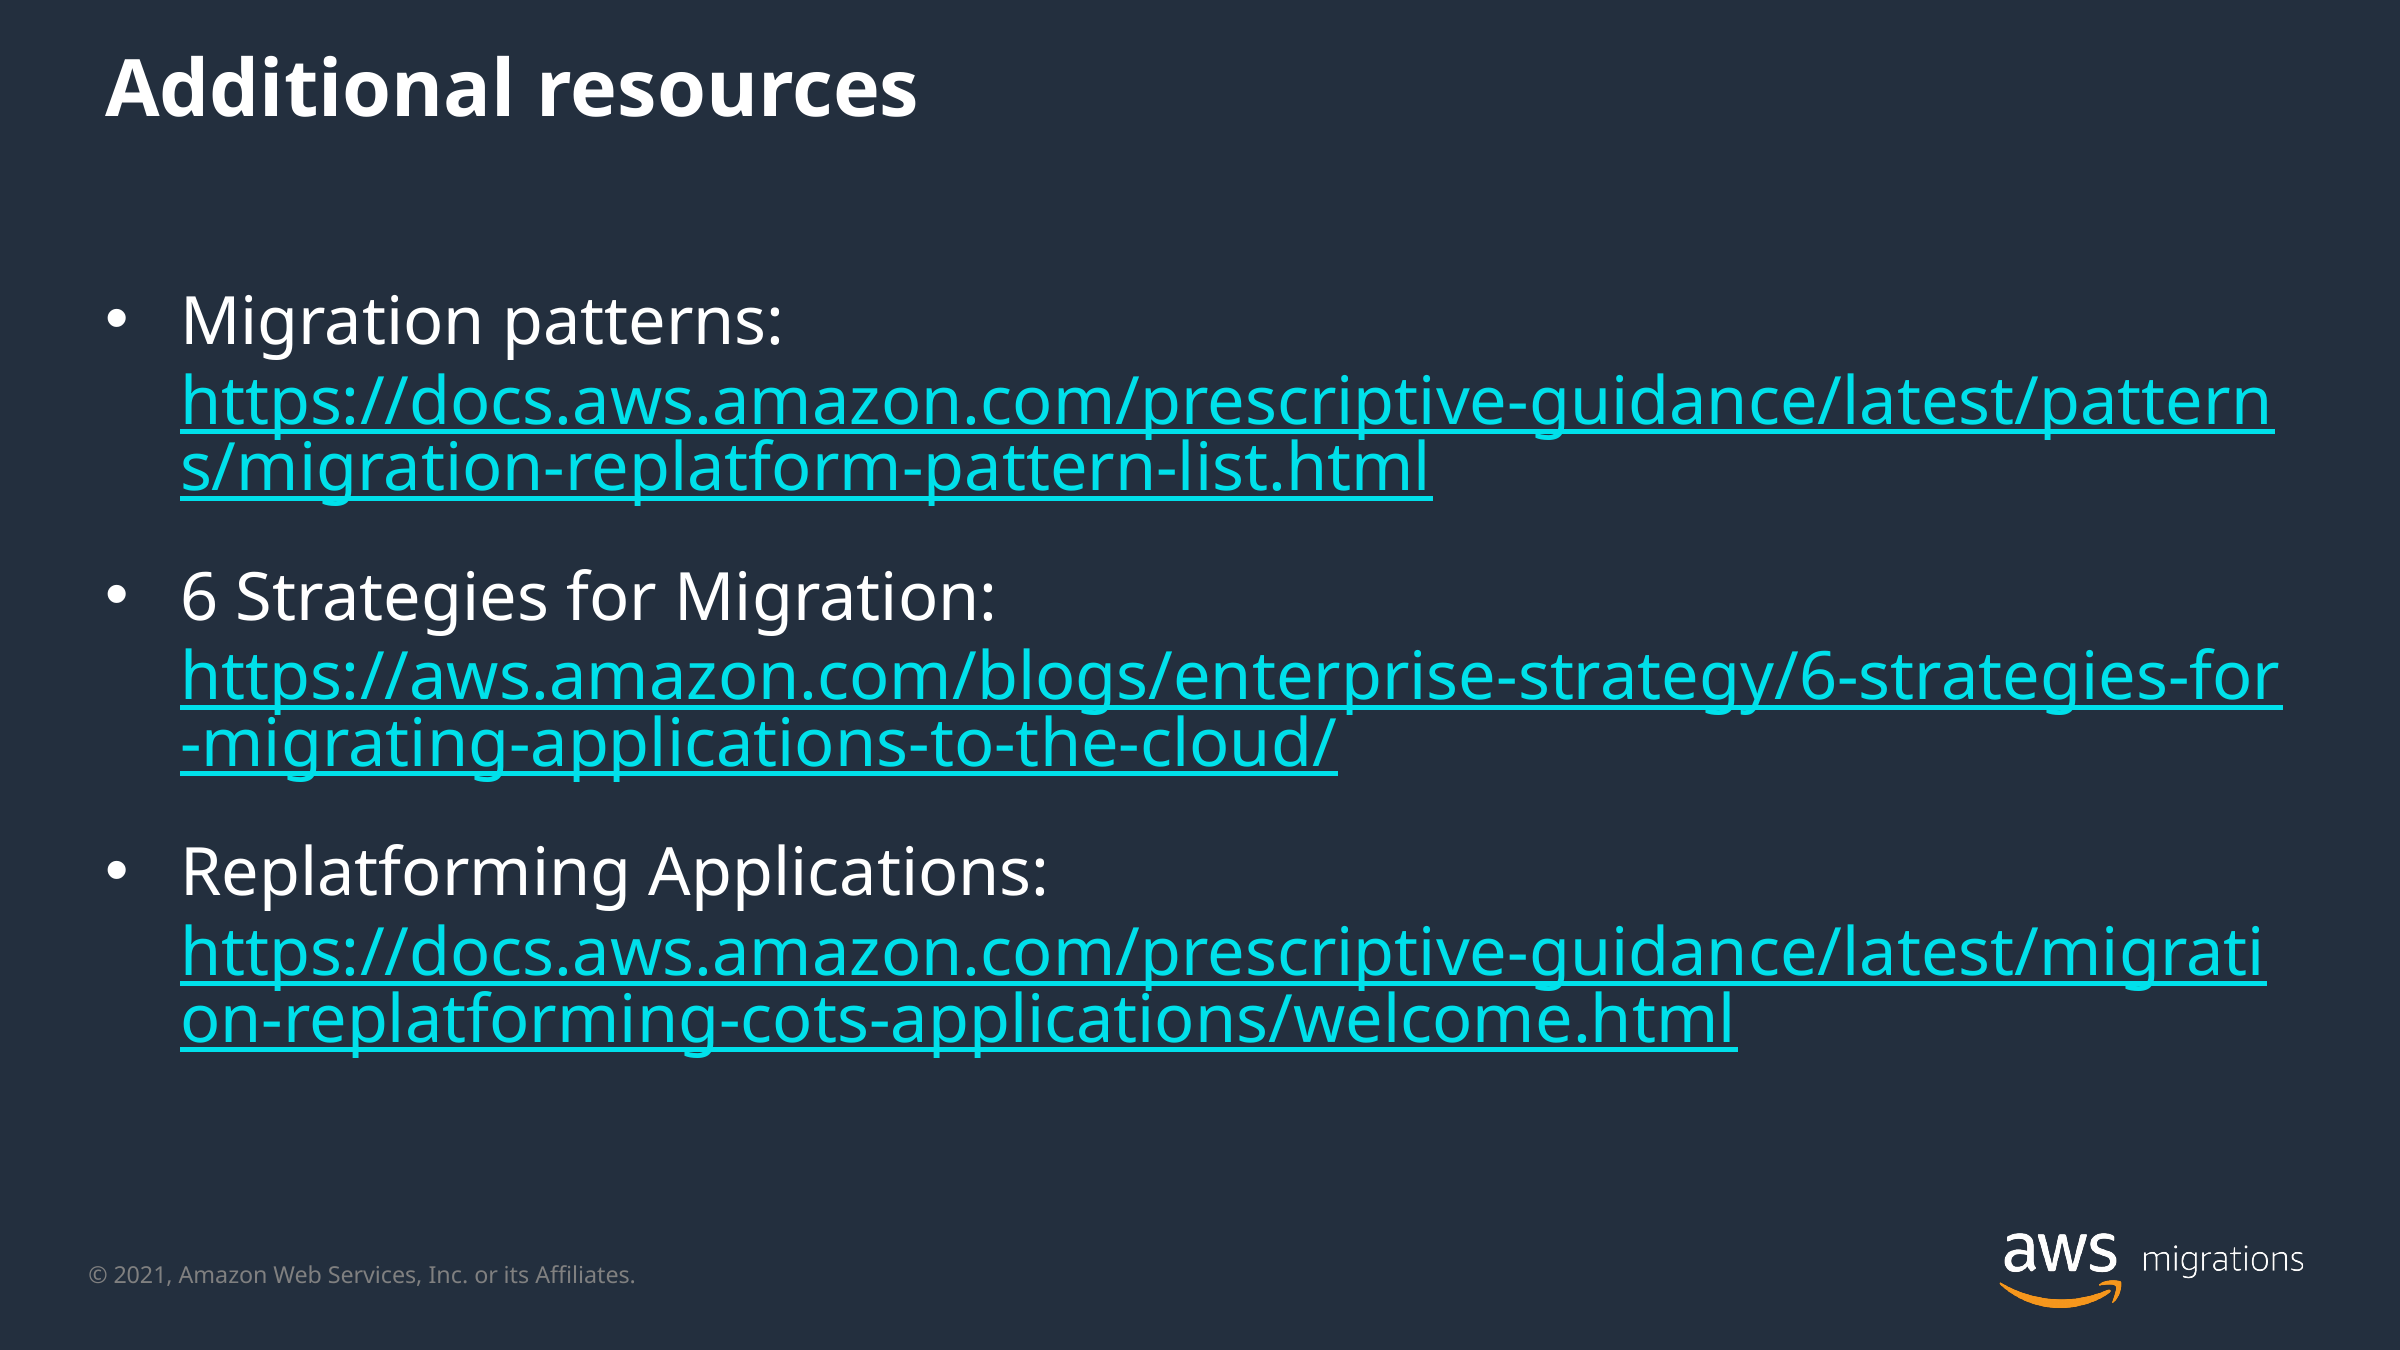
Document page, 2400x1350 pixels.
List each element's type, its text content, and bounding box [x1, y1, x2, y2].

list Migration patterns: https://docs.aws.amazon.com/prescriptive-guidance/latest/patterns/migration-replatform-pattern-list.html 6 Strategies for Migration: https://aws.amazon.com/blogs/enterprise-strategy/6-strategies-for-migrating-applications-to-the-cloud/ Replatforming Applications: https://docs.aws.amazon.com/prescriptive-guidance/latest/migration-replatforming-cots-applications/welcome.html [90, 270, 2307, 1161]
title Additional resources [90, 30, 2307, 174]
